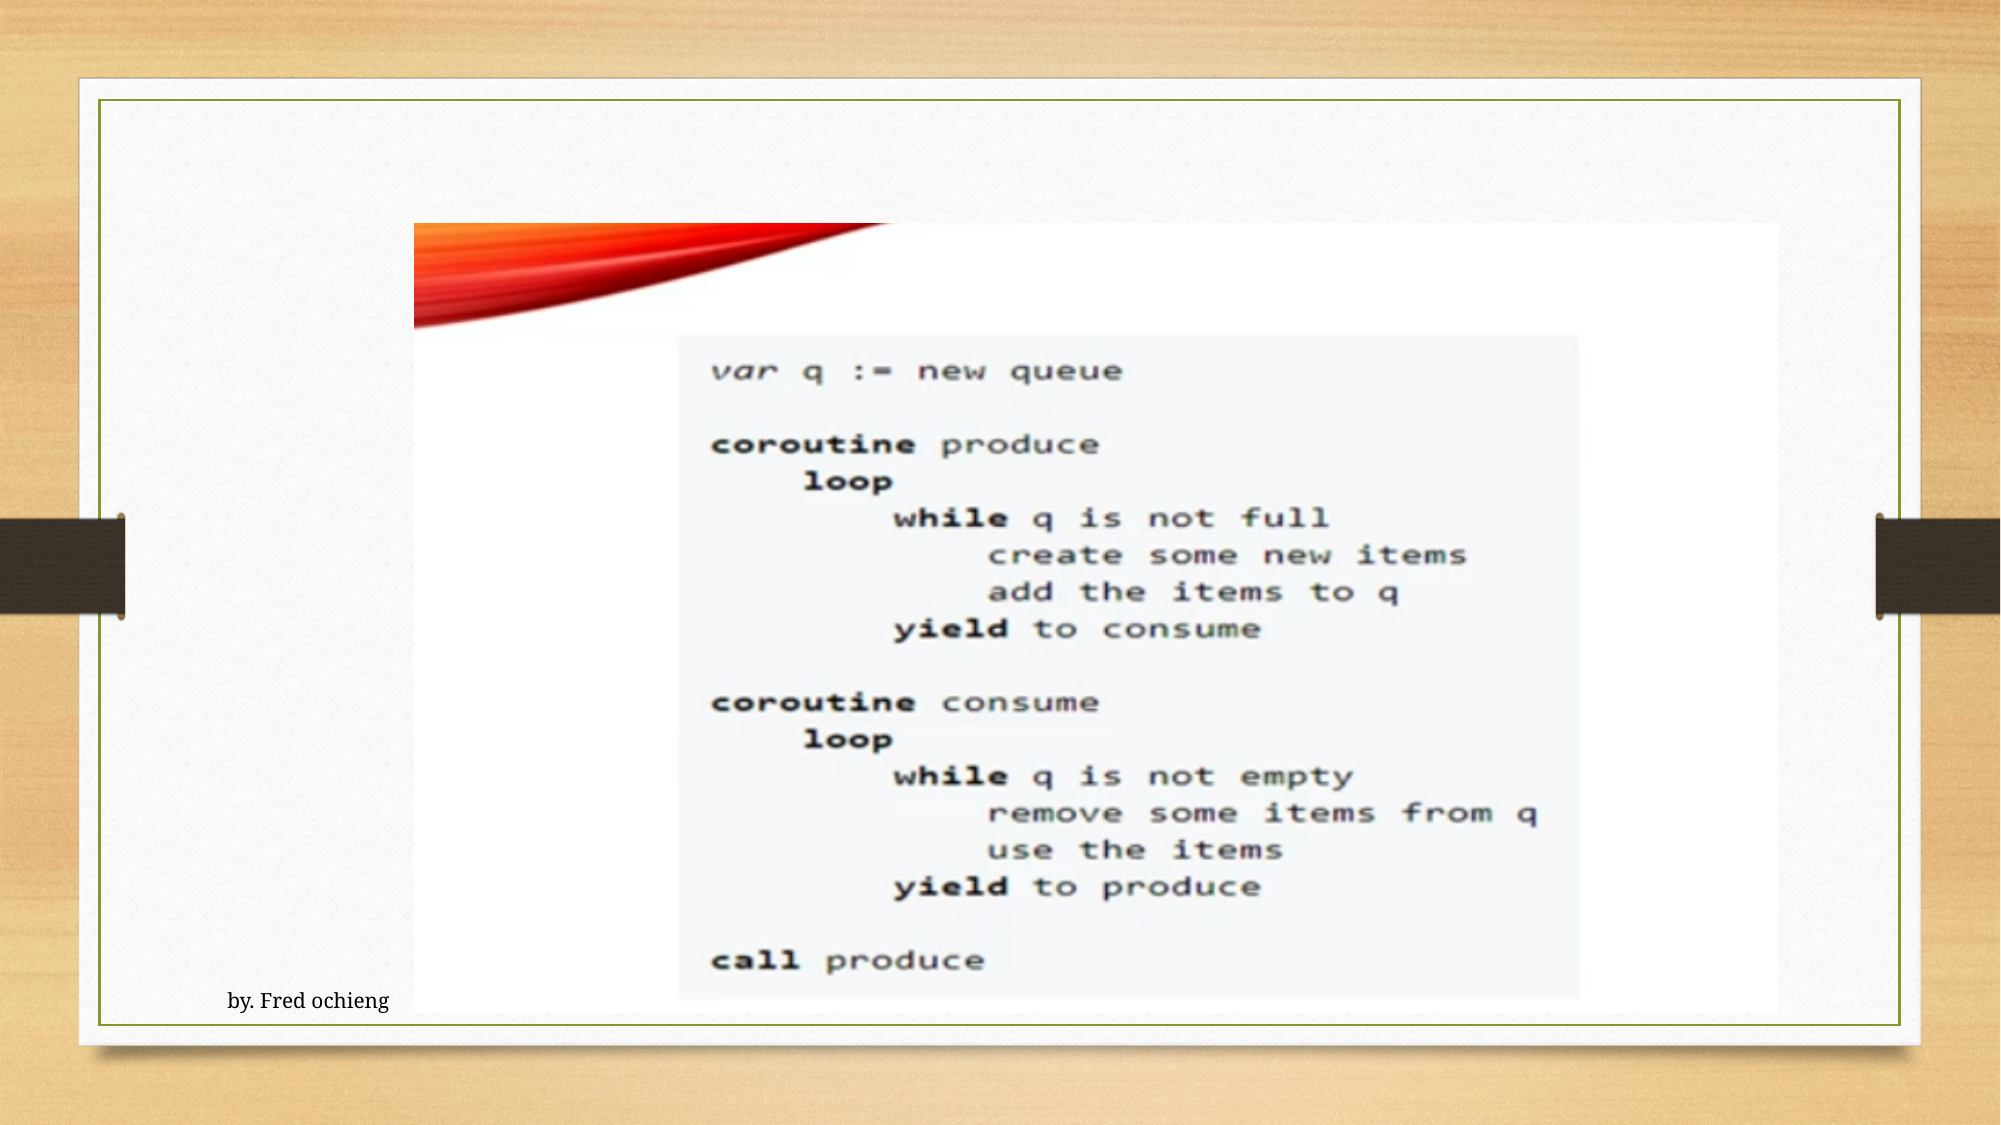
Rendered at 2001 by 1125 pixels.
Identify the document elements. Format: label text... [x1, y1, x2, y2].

picture [0, 0, 2001, 1125]
footer by. Fred ochieng [212, 979, 1411, 1025]
